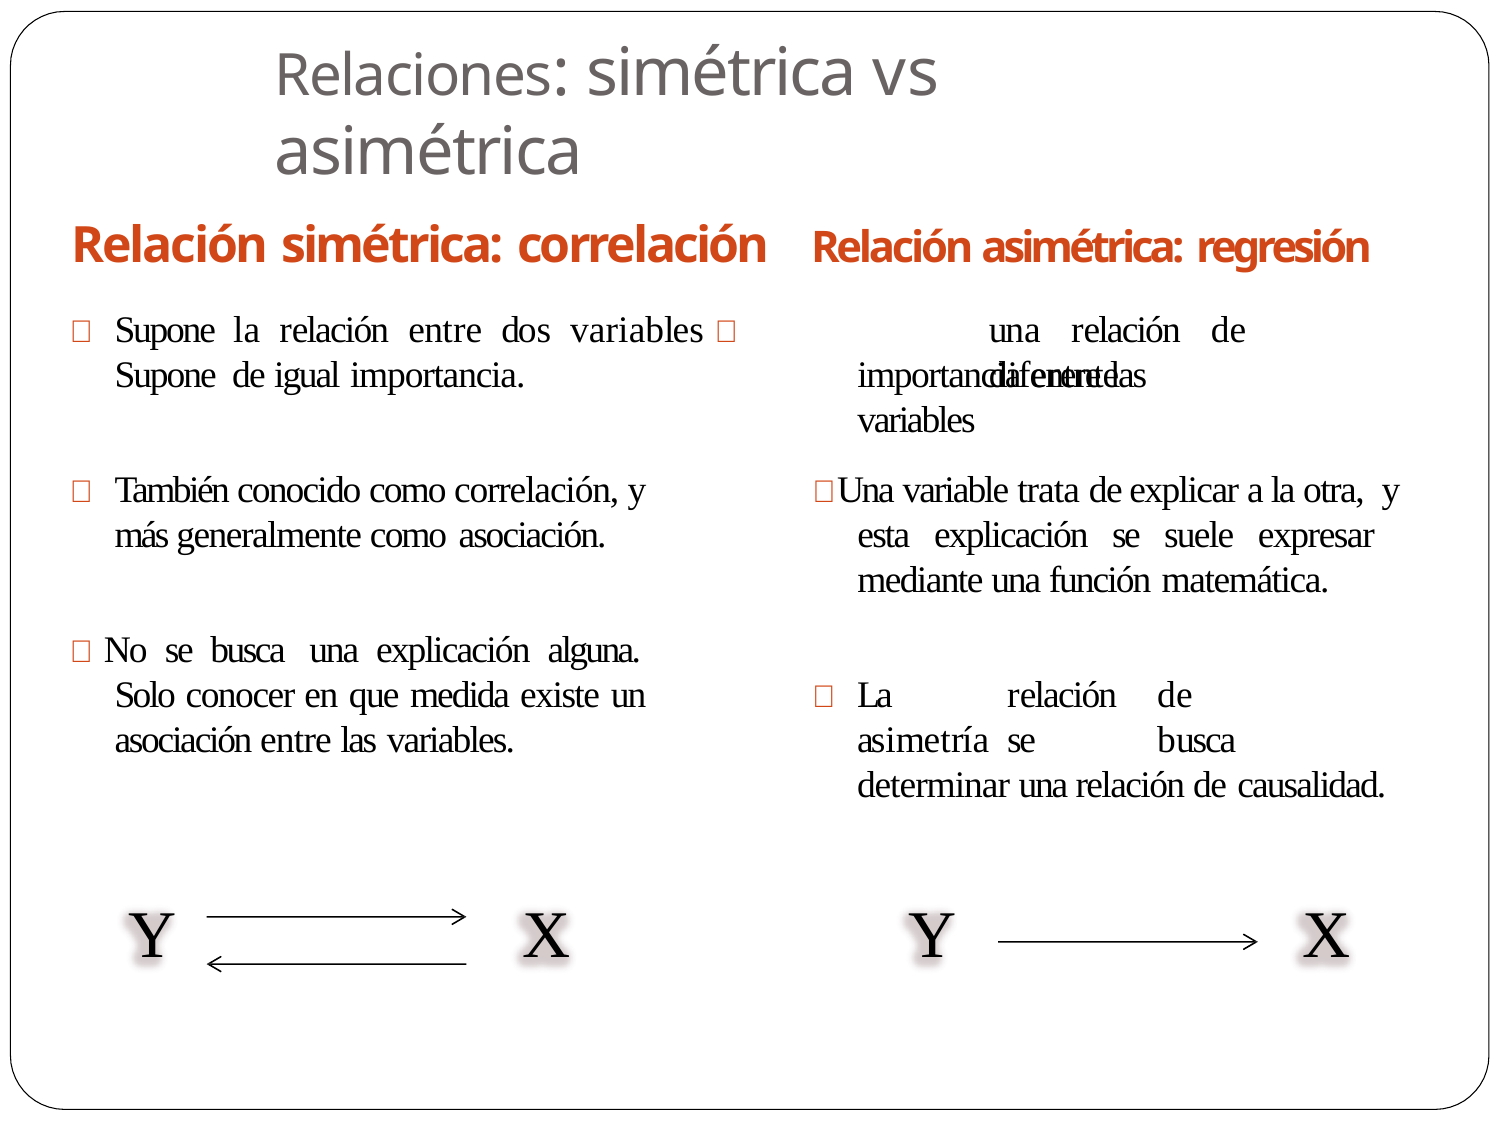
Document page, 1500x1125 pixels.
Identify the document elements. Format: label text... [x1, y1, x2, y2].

text_box Relación simétrica: correlación Relación asimétrica: regresión [69, 185, 1449, 278]
title Relaciones: simétrica vs asimétrica [272, 26, 1227, 185]
text_box  También conocido como correlación, y más generalmente como asociación. [67, 462, 655, 555]
text_box [206, 908, 467, 926]
text_box [510, 904, 577, 974]
text_box importancia entre las variables [855, 347, 1270, 440]
text_box [116, 904, 178, 974]
text_box  Una variable trata de explicar a la otra, y esta explicación se suele expresar mediante una función matemática. [810, 462, 1399, 600]
text_box  La relación de asimetría se busca determinar una relación de causalidad. [810, 667, 1397, 805]
text_box X [520, 889, 566, 972]
text_box  Supone la relación entre dos variables  Supone de igual importancia. [67, 302, 959, 395]
text_box Y [126, 889, 169, 972]
text_box [1289, 904, 1357, 974]
text_box  No se busca una explicación alguna. Solo conocer en que medida existe un asociación entre las variables. [67, 622, 656, 760]
text_box [998, 933, 1258, 951]
text_box [896, 904, 958, 974]
text_box una relación de diferente [986, 302, 1397, 395]
text_box Y [906, 889, 949, 972]
text_box X [1300, 889, 1346, 972]
text_box [206, 955, 467, 973]
